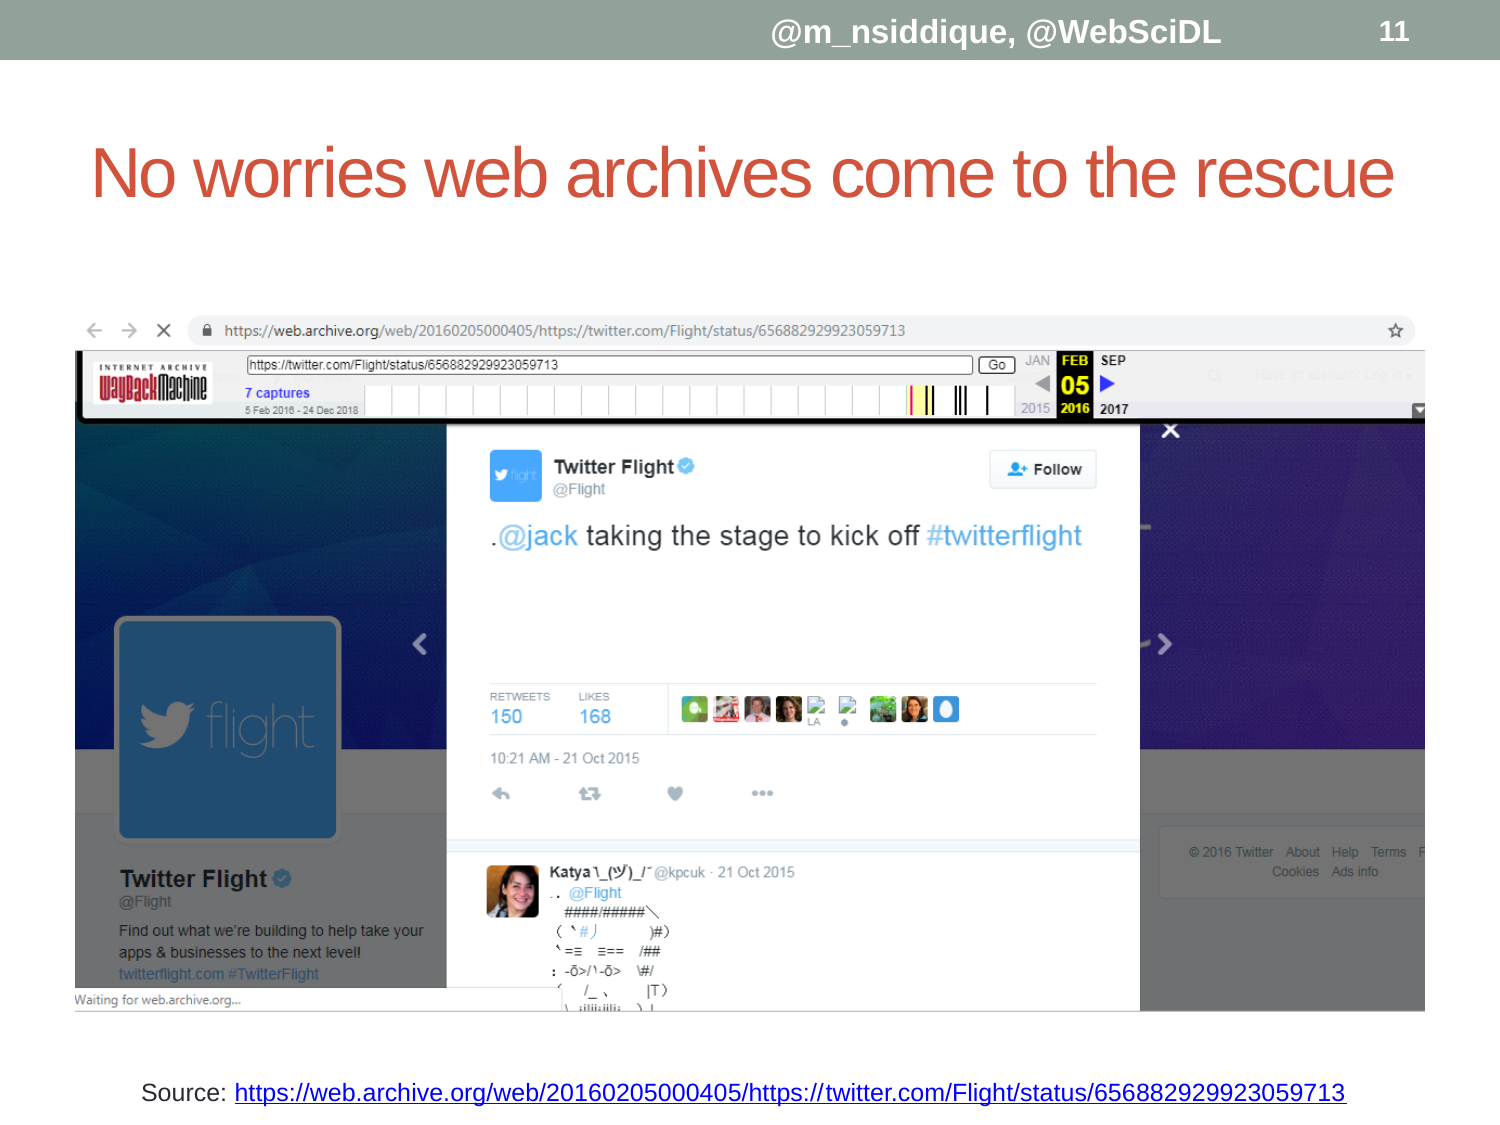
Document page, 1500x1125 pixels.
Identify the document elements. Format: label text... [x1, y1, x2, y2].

slide_number 11 [1250, 3, 1425, 57]
text_box Source: https://web.archive.org/web/20160205000405/https://twitter.com/Flight/status/656882929923059713 [12, 1069, 1475, 1125]
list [74, 312, 1426, 1013]
footer @m_nsiddique, @WebSciDL [562, 3, 1238, 57]
title No worries web archives come to the rescue [75, 87, 1425, 250]
